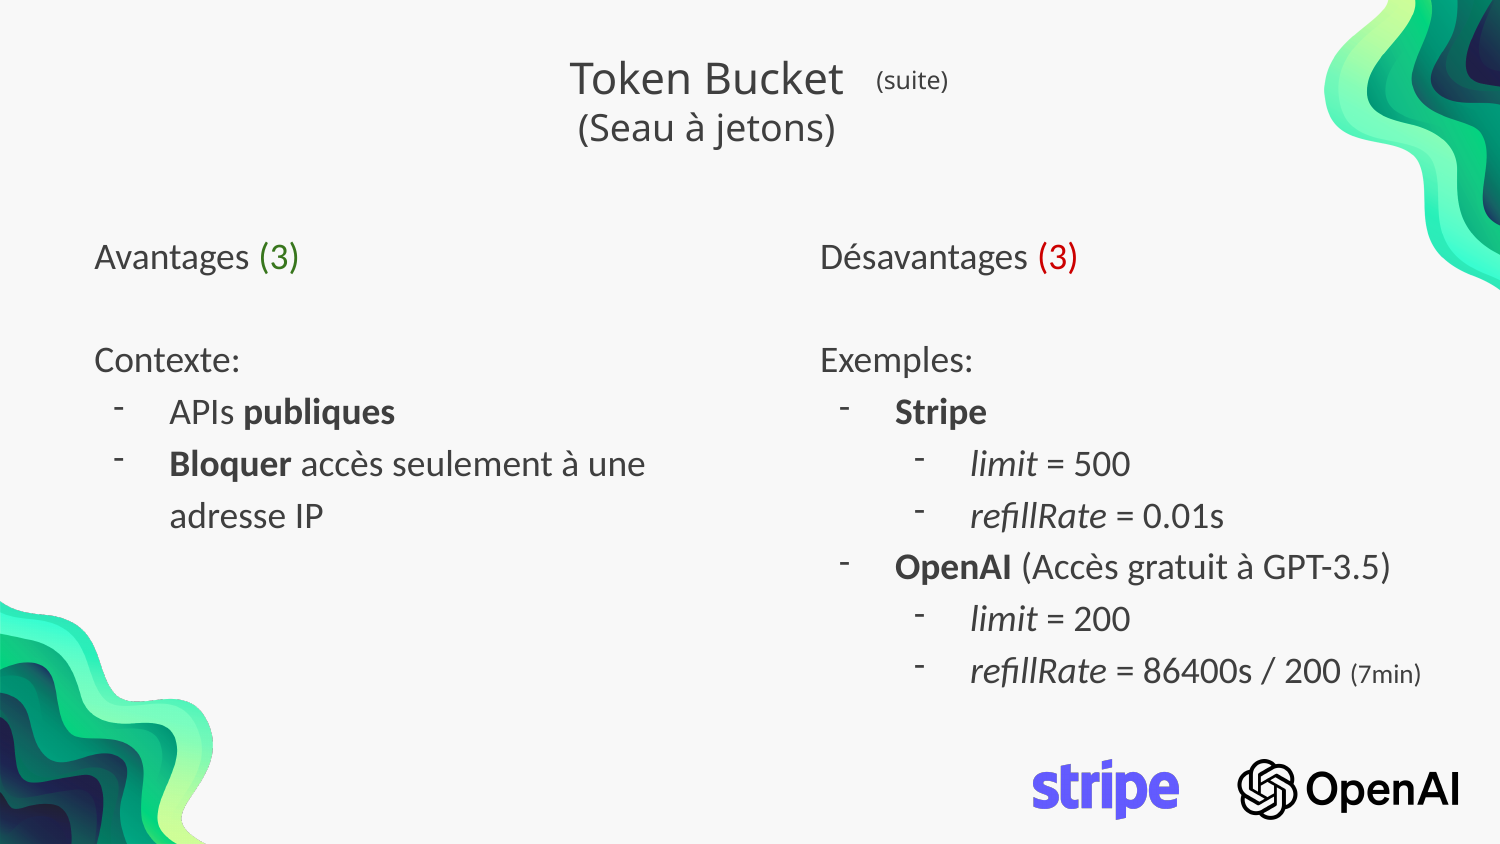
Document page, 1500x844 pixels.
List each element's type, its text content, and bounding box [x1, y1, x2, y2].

text_box Avantages (3) Contexte: APIs publiques Bloquer accès seulement à une adresse IP [83, 219, 723, 776]
picture [1237, 758, 1461, 821]
picture [1324, 0, 1500, 291]
picture [0, 601, 213, 844]
text_box Token Bucket (Seau à jetons) [430, 45, 983, 170]
text_box Désavantages (3) Exemples: Stripe limit = 500 refillRate = 0.01s OpenAI (Accès gratuit à GPT-3.5) limit = 200 refillRate = 86400s / 200 (7min) [809, 219, 1481, 844]
text_box (suite) [861, 49, 1070, 110]
picture [1032, 758, 1179, 821]
